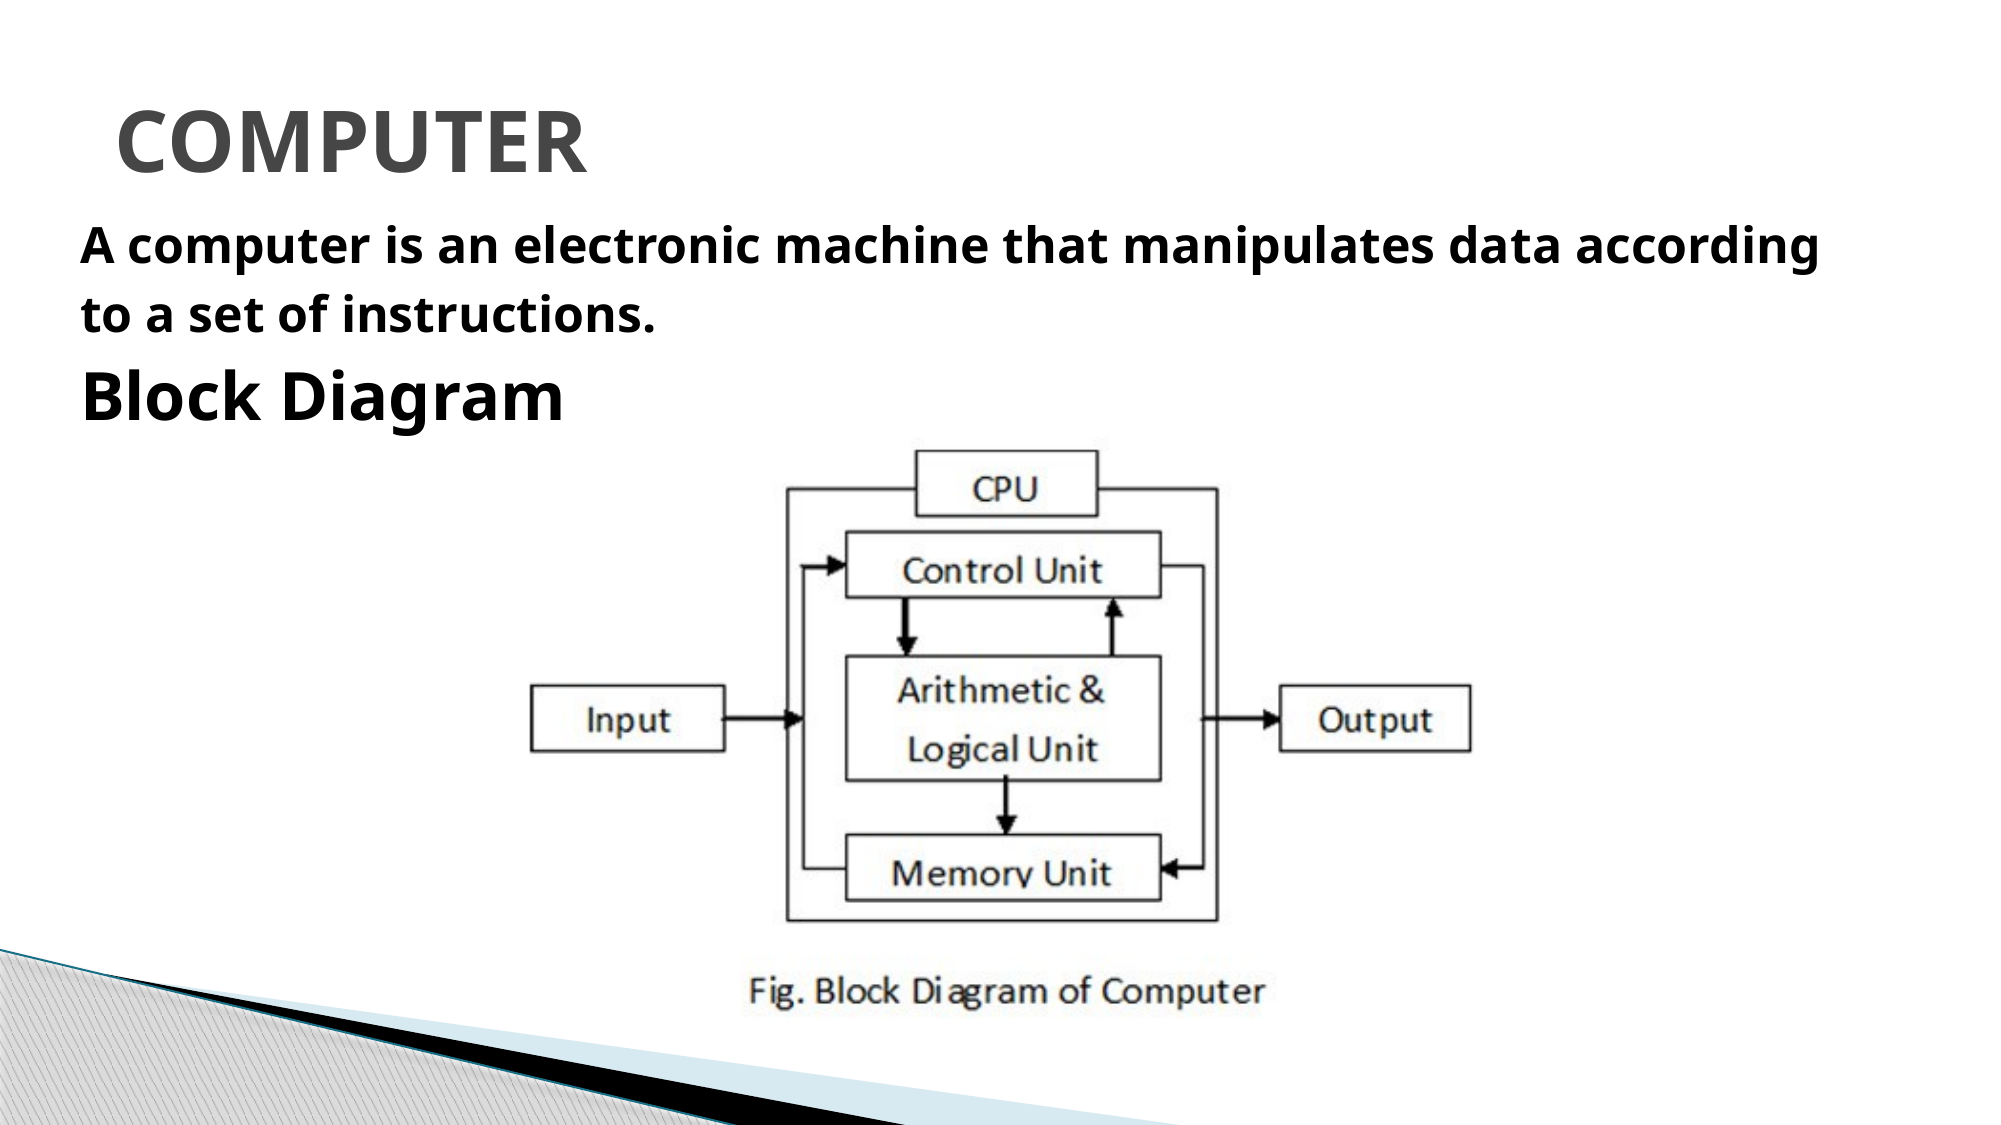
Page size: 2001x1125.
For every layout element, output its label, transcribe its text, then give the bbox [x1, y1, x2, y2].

title COMPUTER [99, 45, 1900, 206]
list Block Diagram [65, 346, 2000, 1007]
picture [498, 436, 1509, 1025]
list A computer is an electronic machine that manipulates data according to a set of instructions. [65, 206, 2000, 313]
